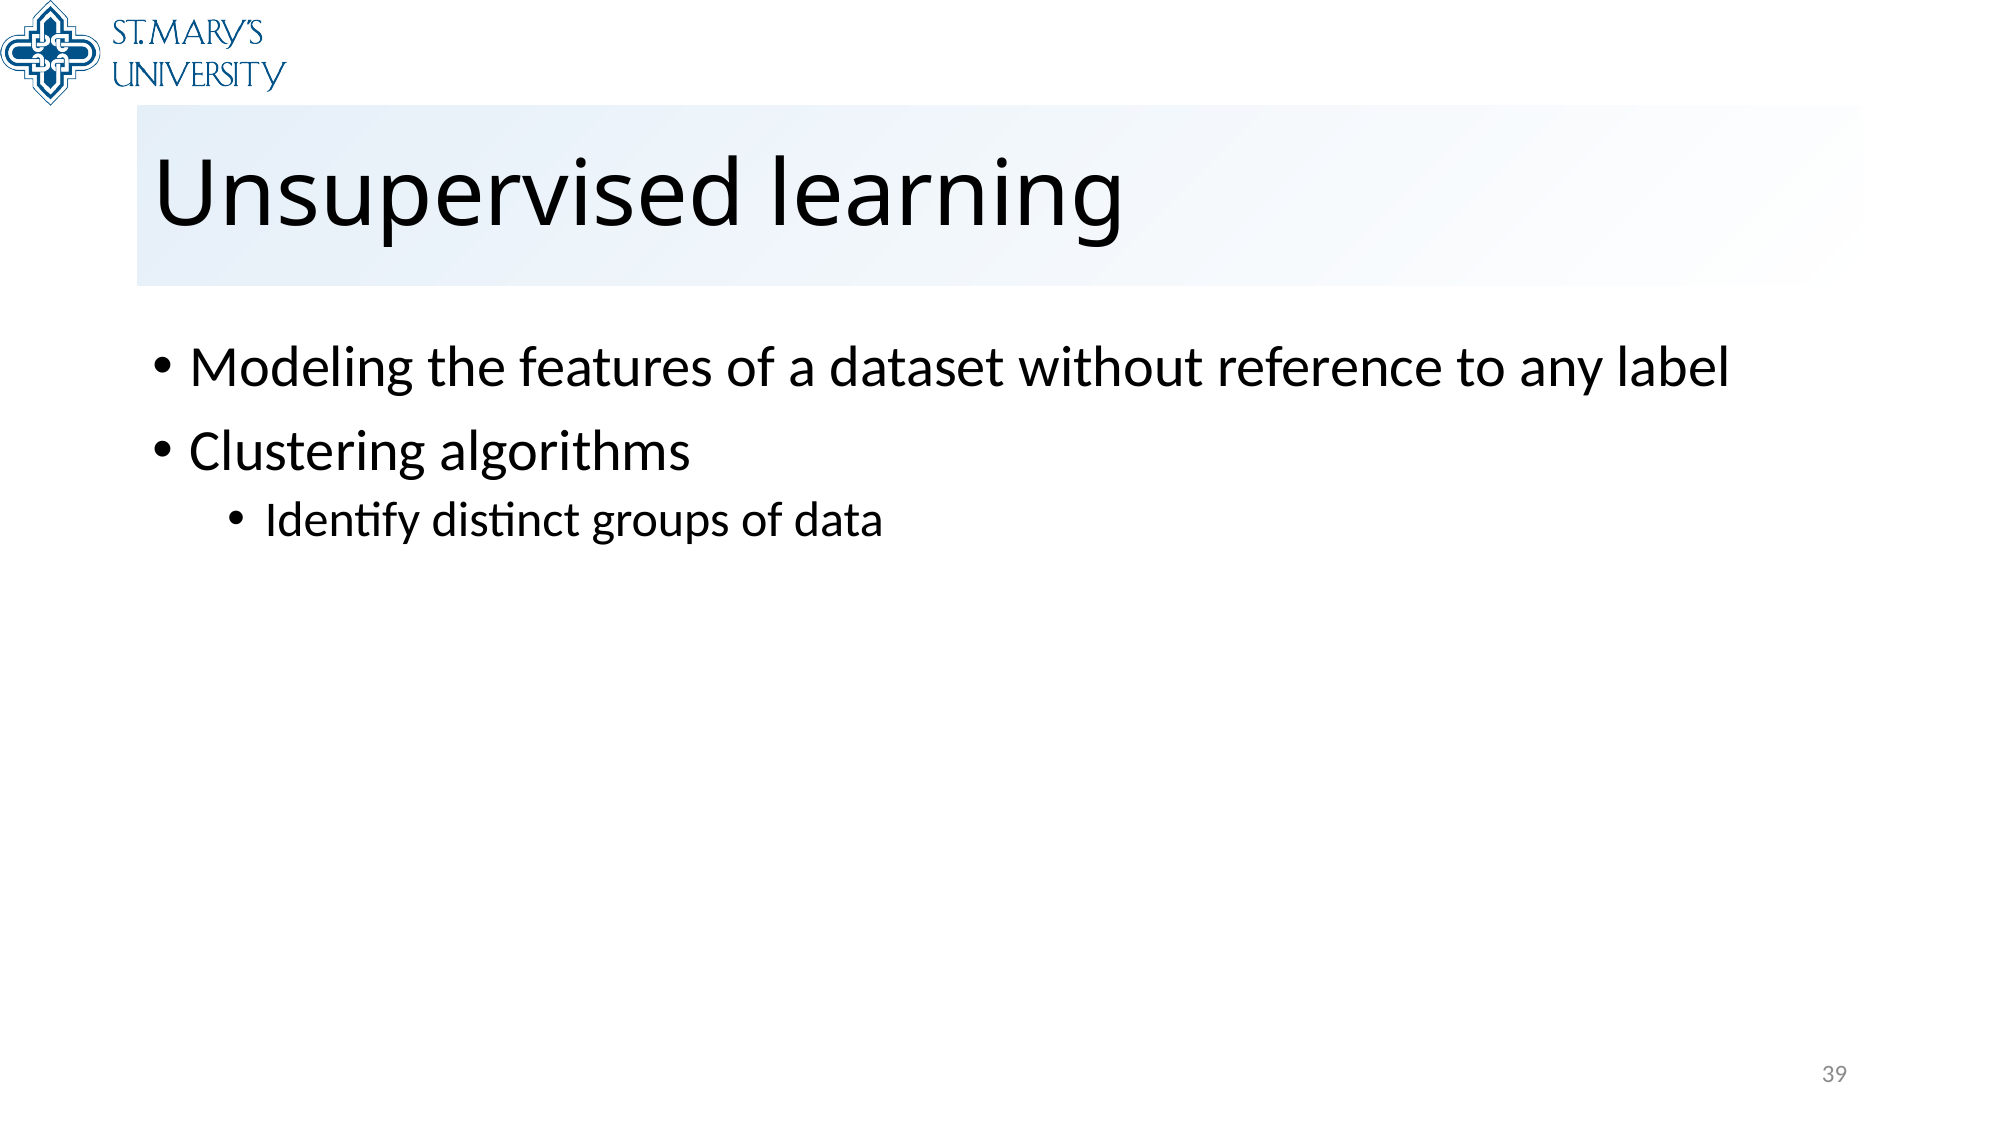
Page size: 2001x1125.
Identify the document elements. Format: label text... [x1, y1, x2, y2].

list Modeling the features of a dataset without reference to any label Clustering algorithms Identify distinct groups of data [137, 328, 1863, 1043]
picture [0, 0, 287, 106]
slide_number 39 [1412, 1042, 1863, 1103]
title Unsupervised learning [137, 105, 1863, 286]
